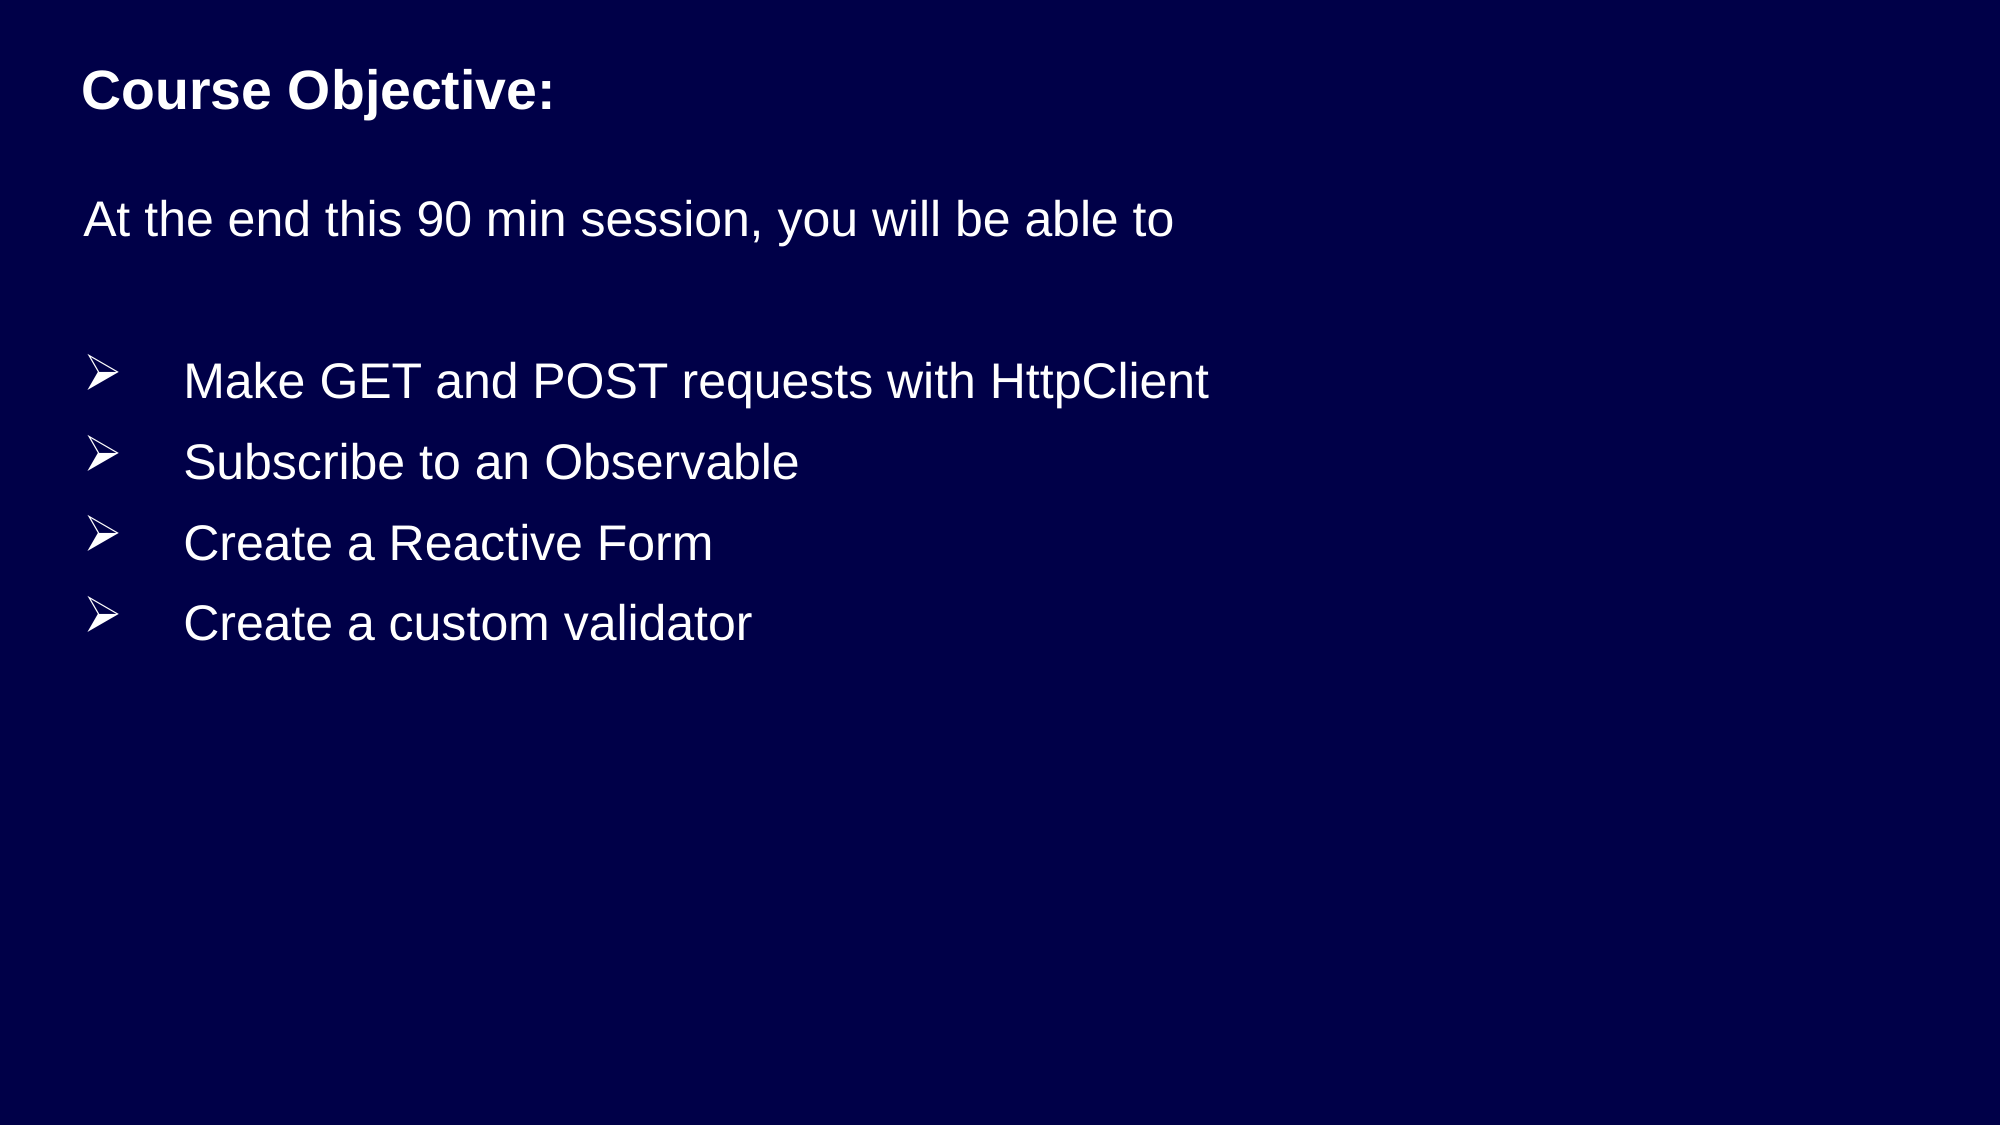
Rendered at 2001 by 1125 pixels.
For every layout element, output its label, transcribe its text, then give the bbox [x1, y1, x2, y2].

title Course Objective: [81, 54, 1917, 154]
list At the end this 90 min session, you will be able to Make GET and POST requests with HttpClient Subscribe to an Observable Create a Reactive Form Create a custom validator [83, 186, 1917, 784]
